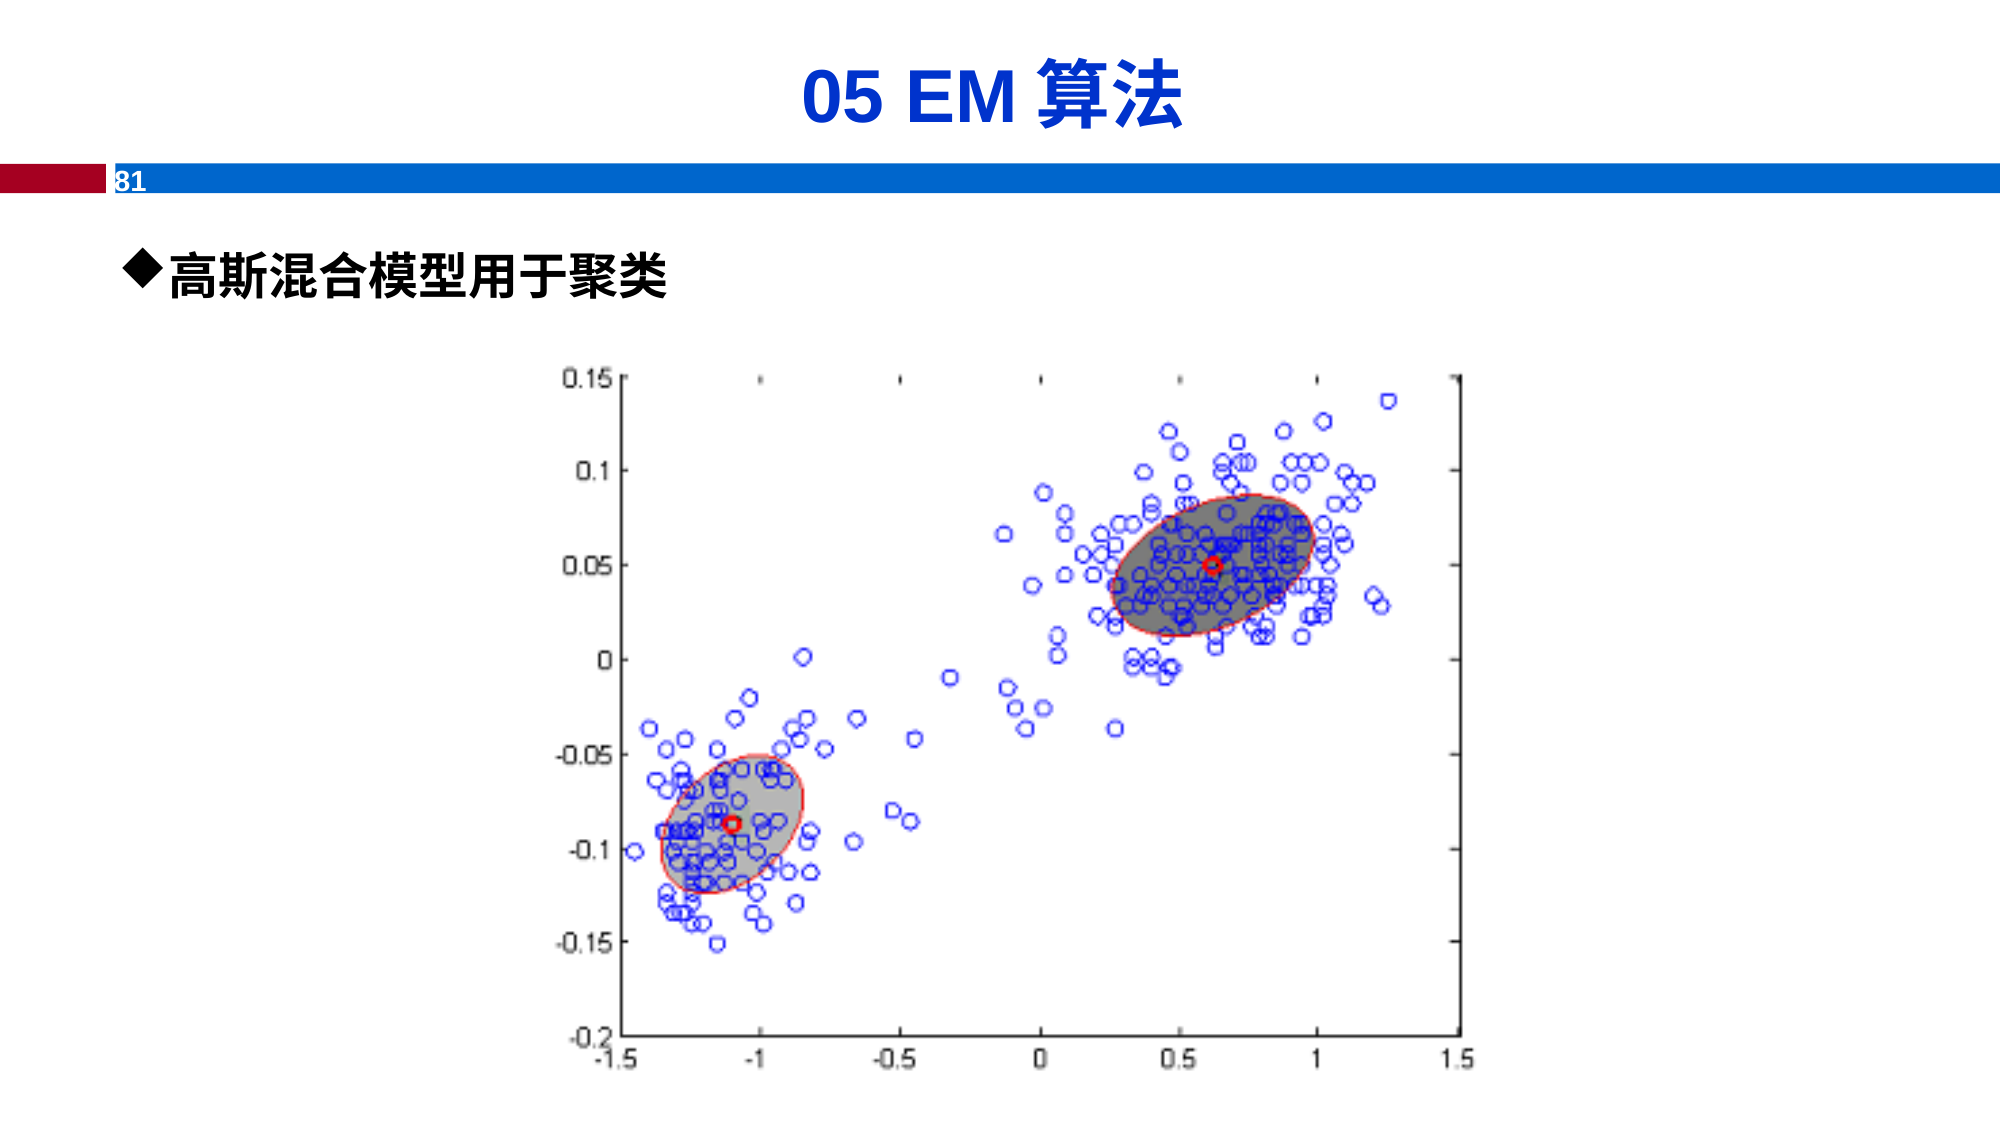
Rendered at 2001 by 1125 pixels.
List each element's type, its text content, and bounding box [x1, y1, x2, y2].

text_box 高斯混合模型用于聚类 [103, 237, 684, 313]
title 05 EM算法 [48, 36, 1939, 148]
picture [480, 312, 1564, 1125]
